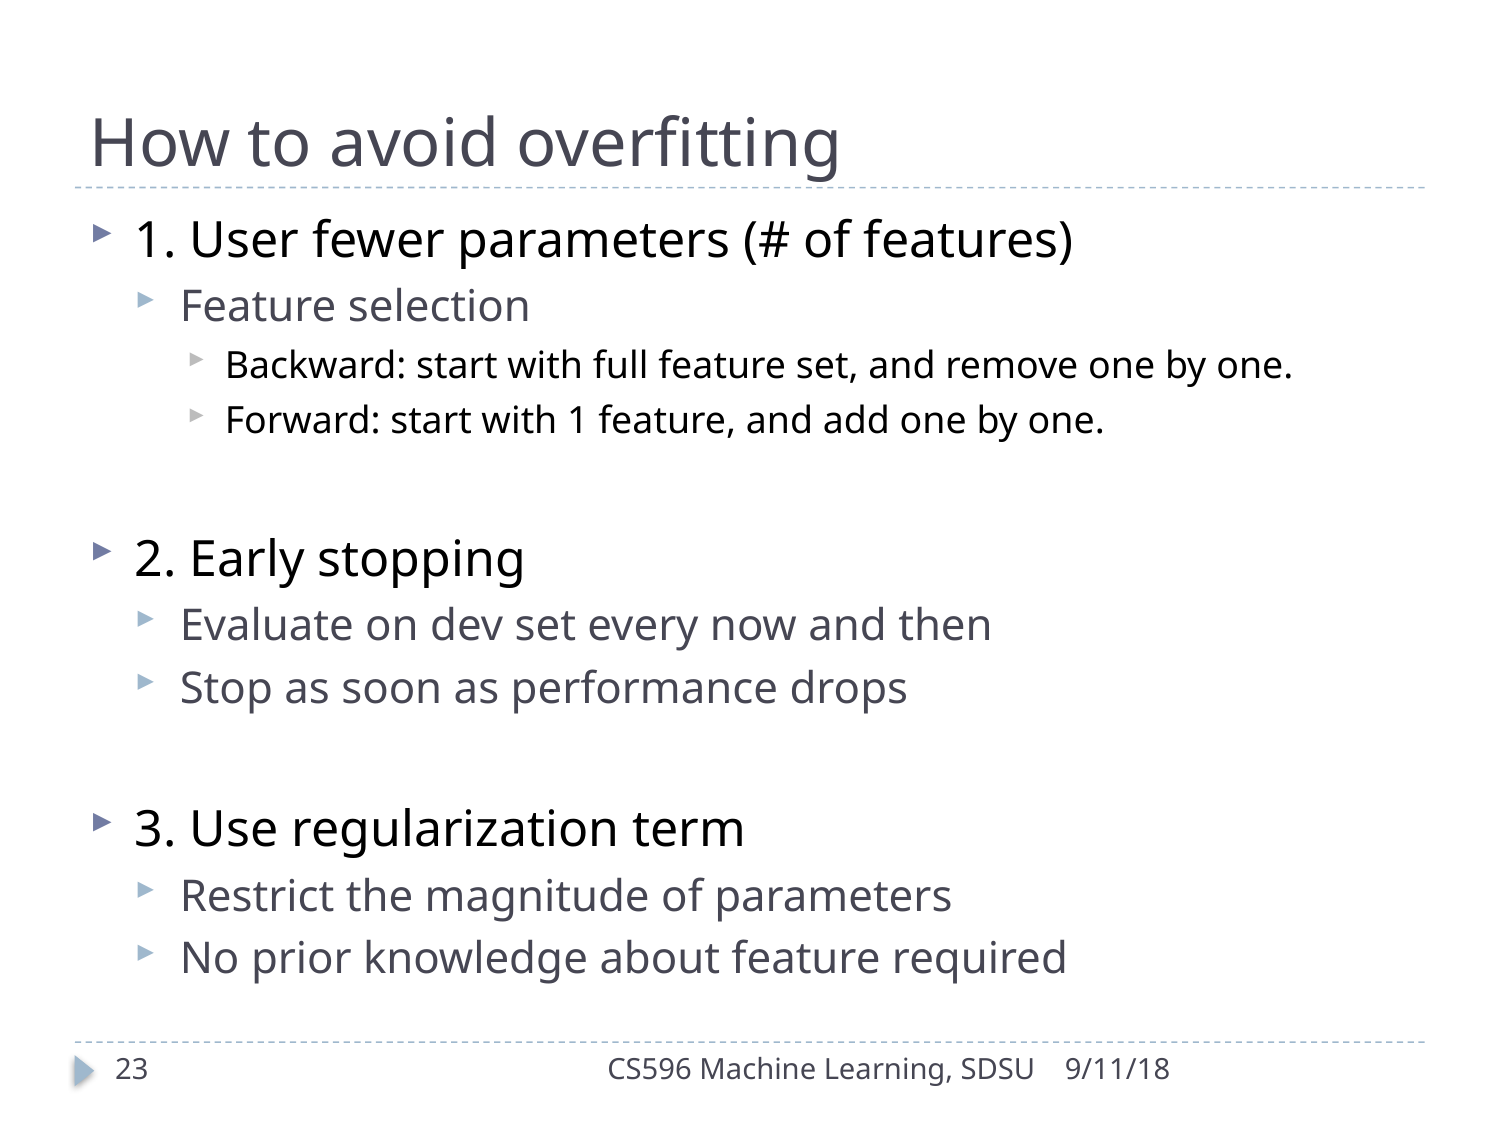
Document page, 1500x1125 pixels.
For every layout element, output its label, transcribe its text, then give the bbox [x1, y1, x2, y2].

list 1. User fewer parameters (# of features) Feature selection Backward: start with full feature set, and remove one by one. Forward: start with 1 feature, and add one by one. 2. Early stopping Evaluate on dev set every now and then Stop as soon as performance drops 3. Use regularization term Restrict the magnitude of parameters No prior knowledge about feature required [75, 200, 1425, 1010]
slide_number 23 [100, 1042, 426, 1103]
title How to avoid overfitting [75, 24, 1425, 188]
footer CS596 Machine Learning, SDSU [475, 1042, 1051, 1103]
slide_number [1051, 1042, 1426, 1103]
